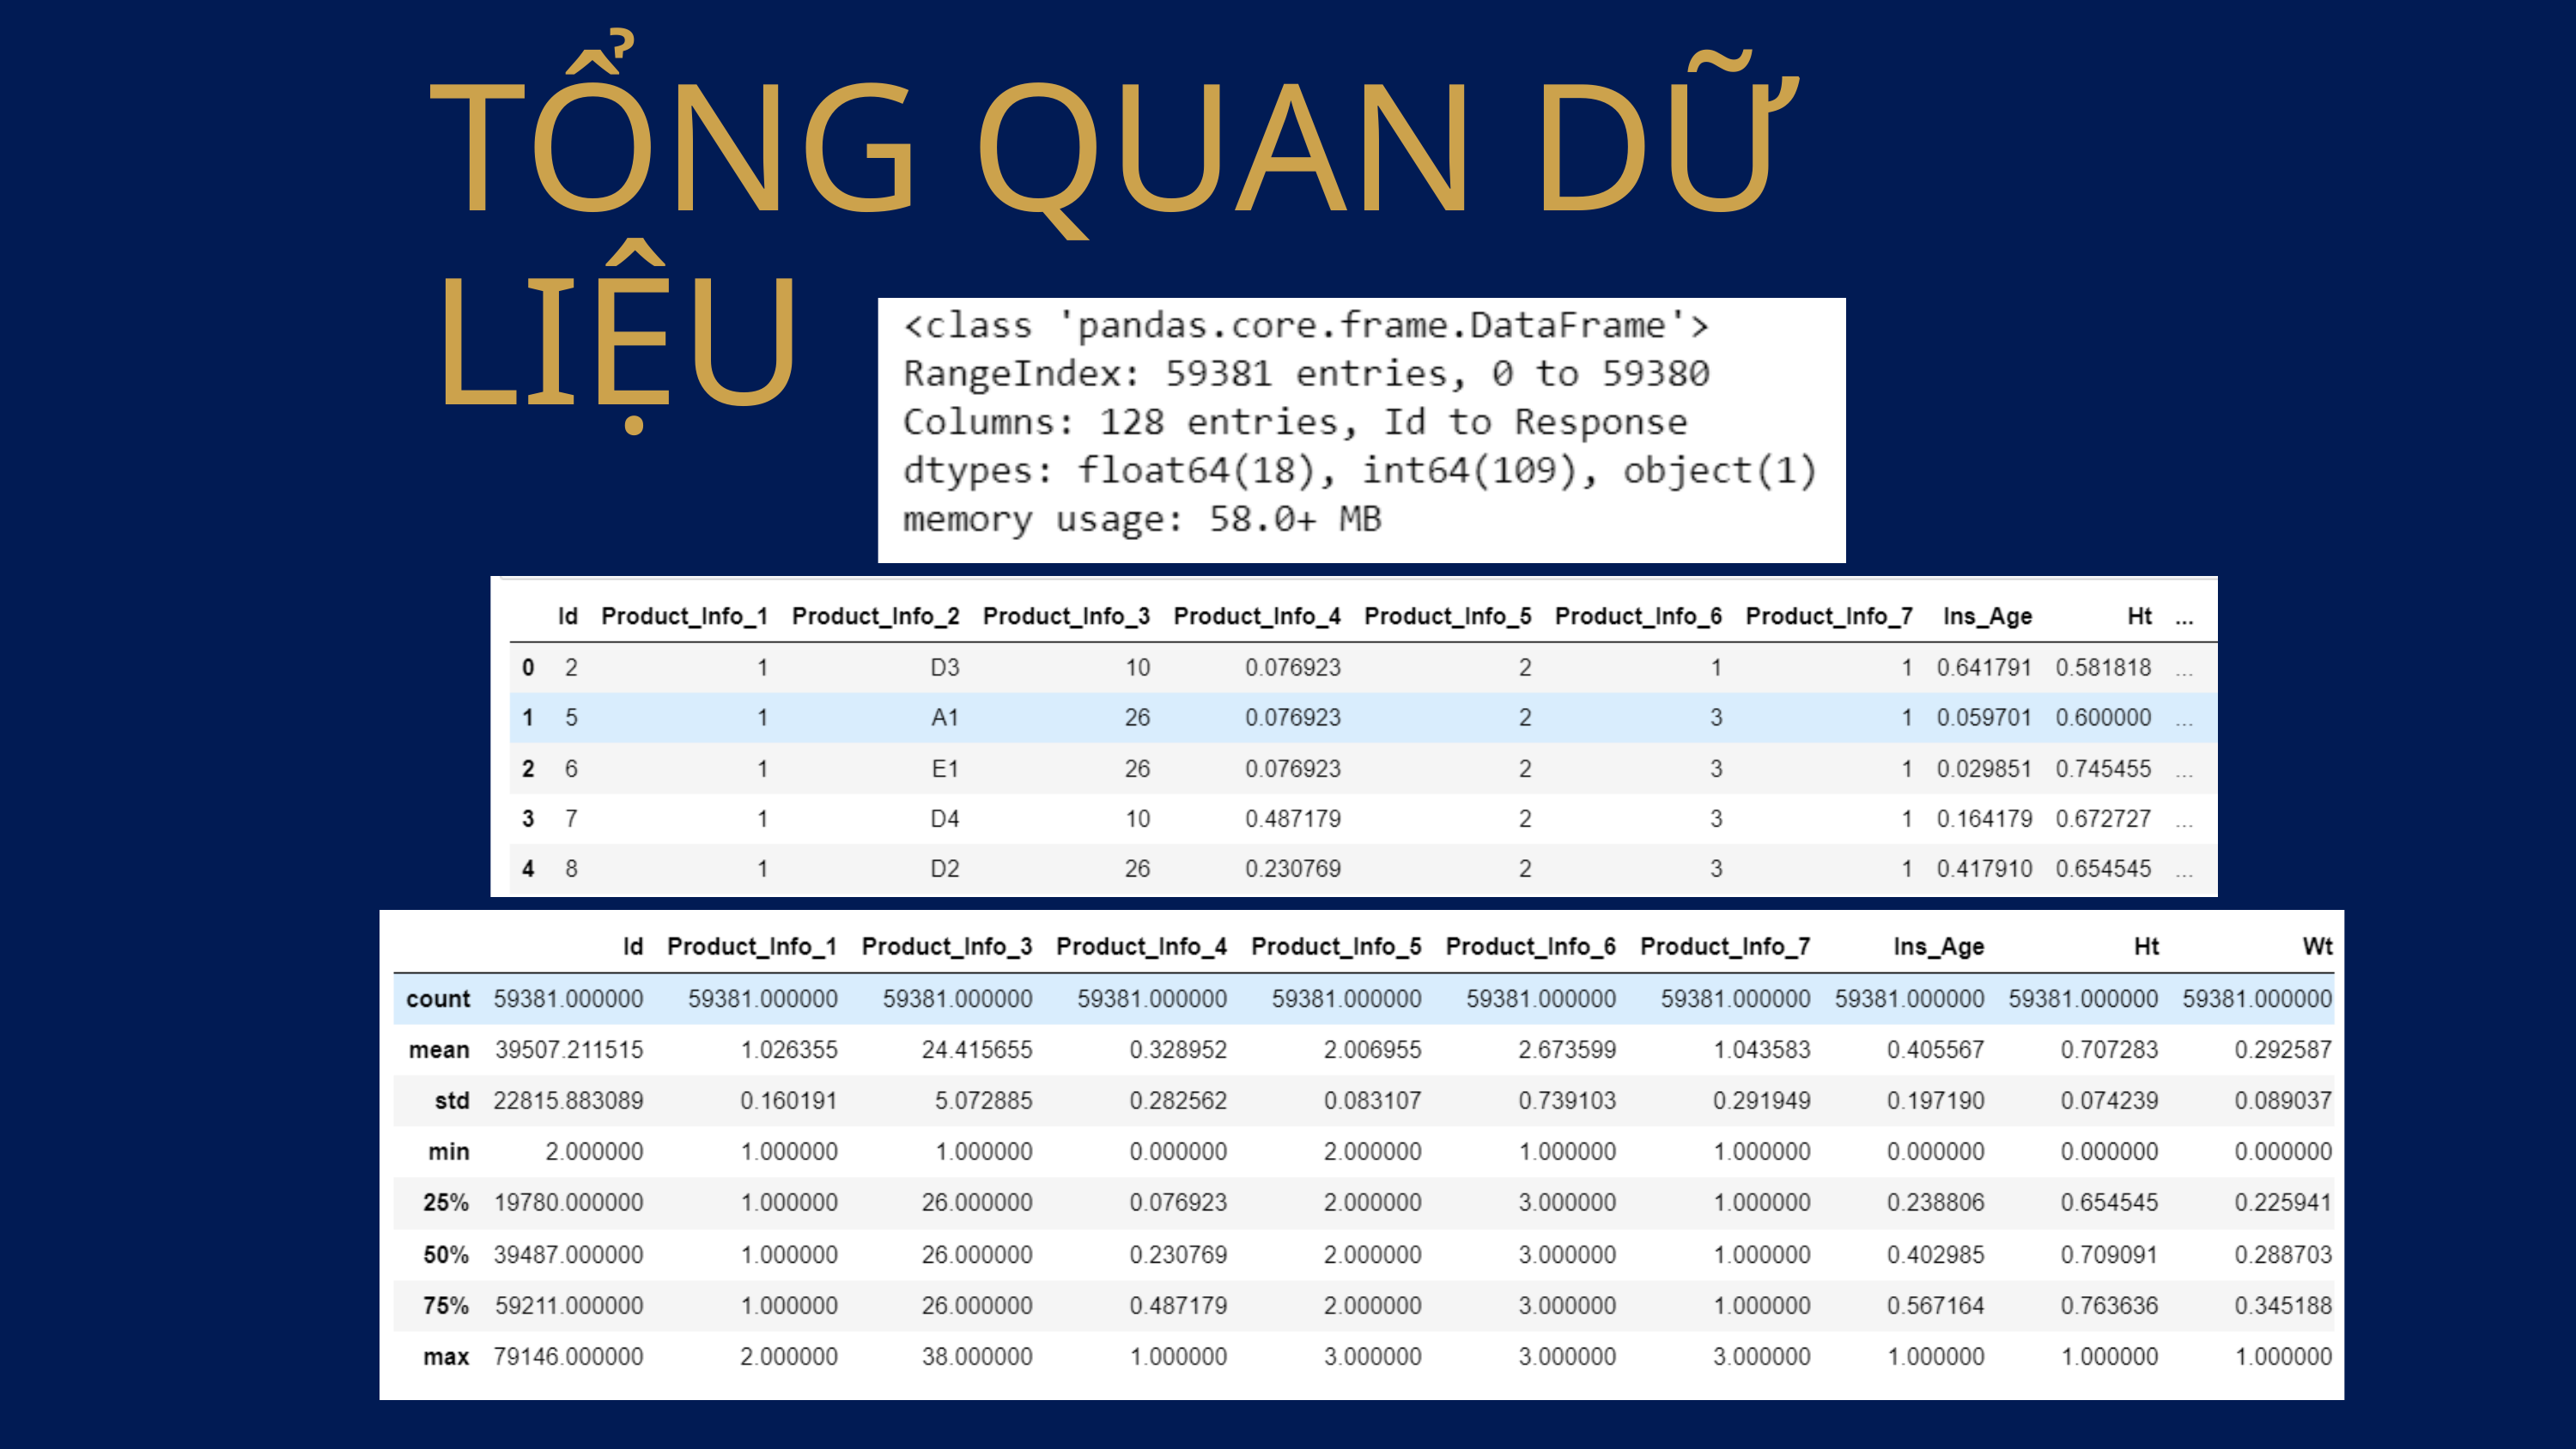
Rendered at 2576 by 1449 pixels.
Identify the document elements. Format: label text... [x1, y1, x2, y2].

text_box [490, 576, 2218, 897]
text_box TỔNG QUAN DỮ LIỆU [428, 52, 2218, 440]
text_box [380, 910, 2345, 1400]
text_box [878, 440, 1846, 563]
